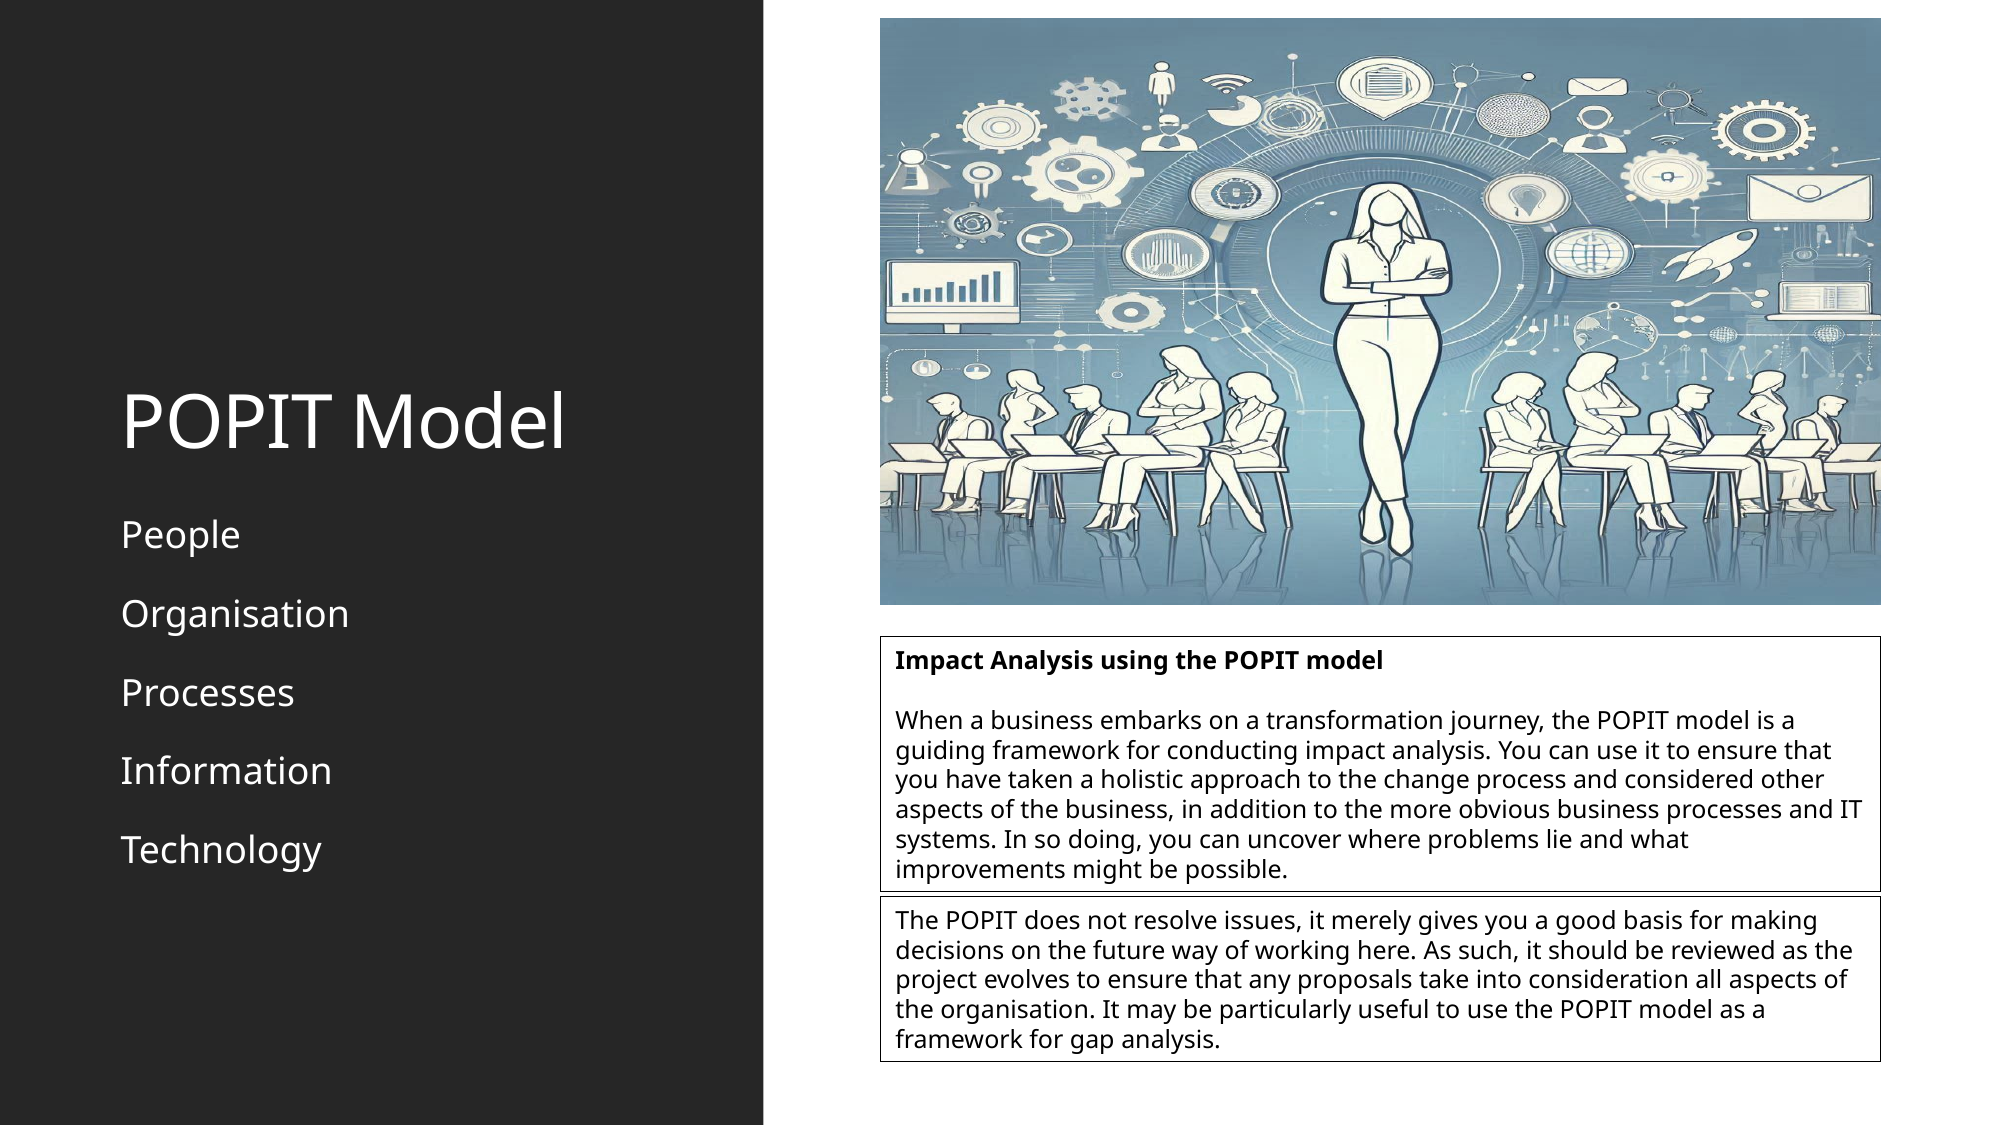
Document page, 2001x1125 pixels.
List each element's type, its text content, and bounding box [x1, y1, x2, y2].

text_box Impact Analysis using the POPIT model When a business embarks on a transformation journey, the POPIT model is a guiding framework for conducting impact analysis. You can use it to ensure that you have taken a holistic approach to the change process and considered other aspects of the business, in addition to the more obvious business processes and IT systems. In so doing, you can uncover where problems lie and what improvements might be possible. [880, 636, 1881, 892]
text_box The POPIT does not resolve issues, it merely gives you a good basis for making decisions on the future way of working here. As such, it should be reviewed as the project evolves to ensure that any proposals take into consideration all aspects of the organisation. It may be particularly useful to use the POPIT model as a framework for gap analysis. [880, 896, 1881, 1062]
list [880, 17, 1881, 605]
title POPIT Model [105, 128, 683, 473]
list People Organisation Processes Information Technology [105, 499, 683, 1002]
